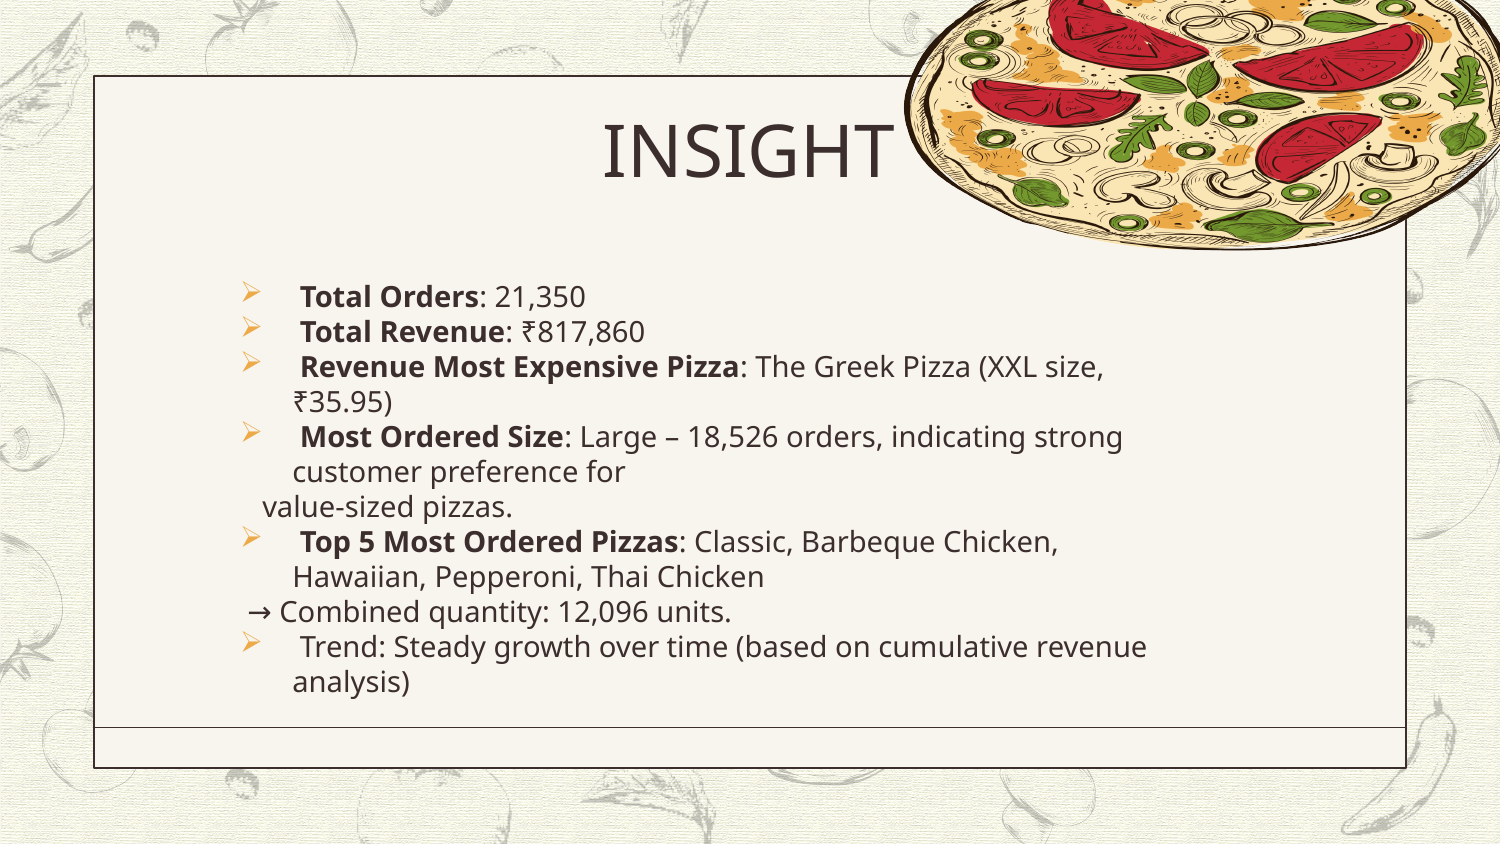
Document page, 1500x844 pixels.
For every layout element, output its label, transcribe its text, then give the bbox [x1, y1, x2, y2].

picture [0, 0, 1500, 844]
list Total Orders: 21,350 Total Revenue: ₹817,860 Revenue Most Expensive Pizza: The Greek Pizza (XXL size, ₹35.95) Most Ordered Size: Large – 18,526 orders, indicating strong customer preference for value-sized pizzas. Top 5 Most Ordered Pizzas: Classic, Barbeque Chicken, Hawaiian, Pepperoni, Thai Chicken → Combined quantity: 12,096 units. Trend: Steady growth over time (based on cumulative revenue analysis) [202, 263, 1176, 714]
title INSIGHT [115, 89, 866, 183]
